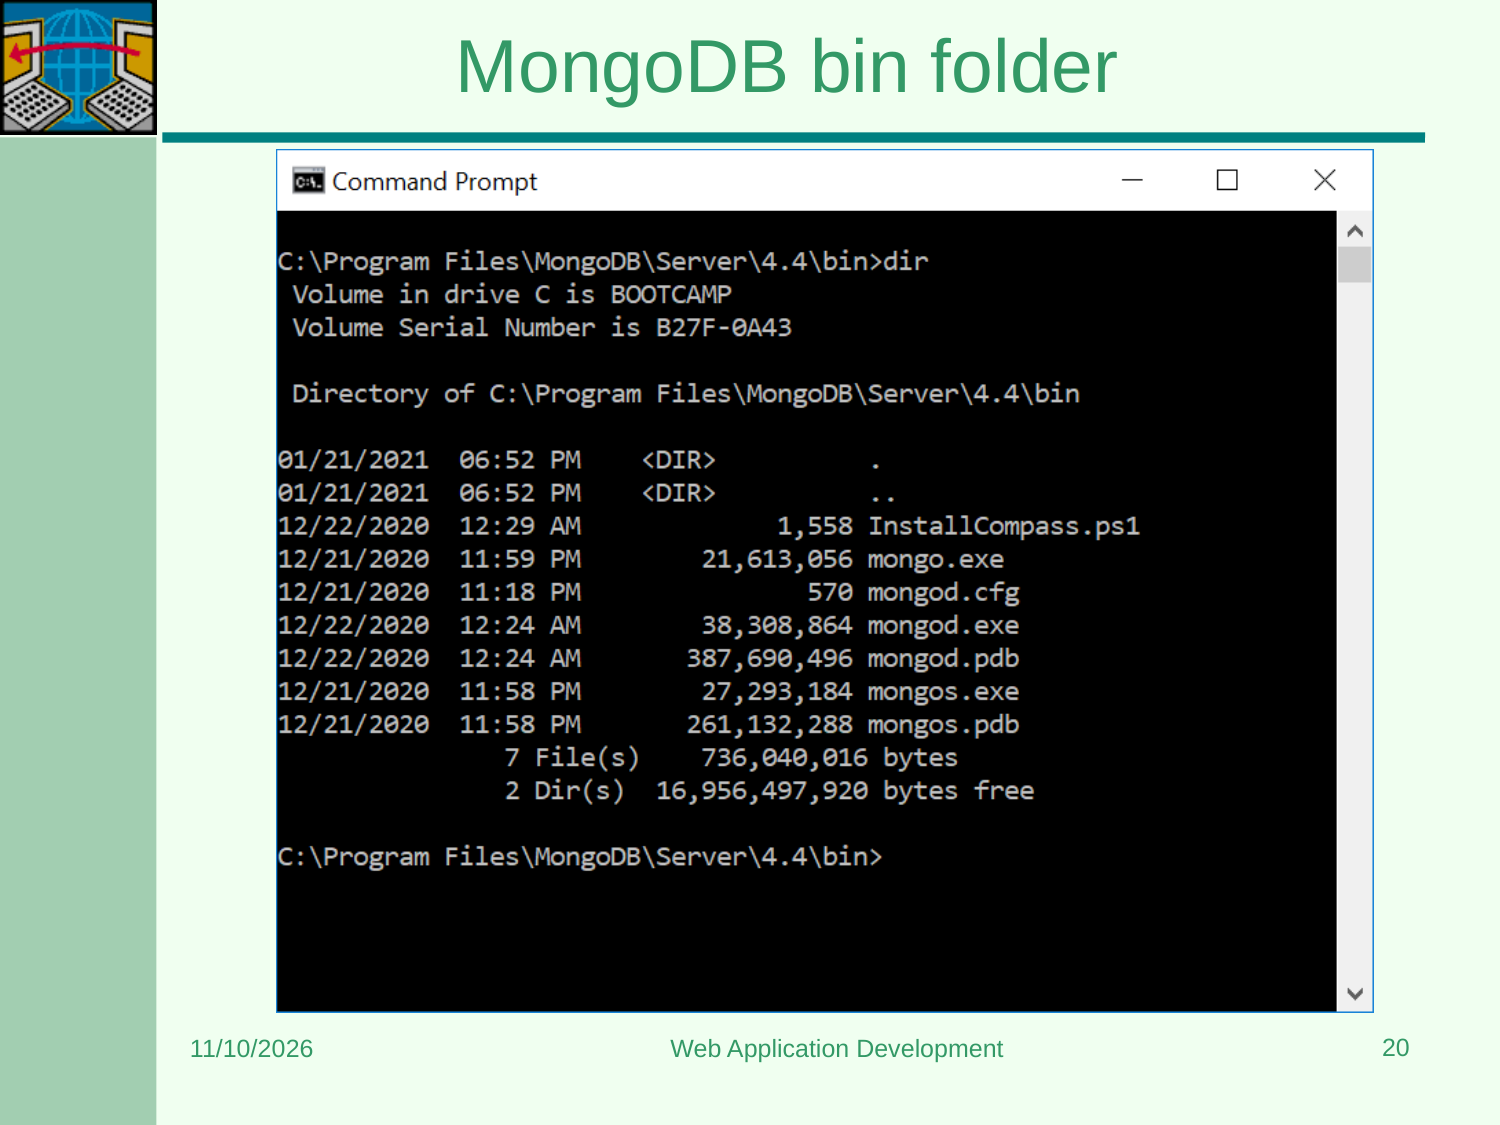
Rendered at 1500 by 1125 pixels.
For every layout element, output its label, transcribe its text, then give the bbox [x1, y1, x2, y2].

slide_number 20 [1237, 1024, 1426, 1103]
footer Web Application Development [462, 1024, 1213, 1104]
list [275, 149, 1375, 1013]
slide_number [174, 1024, 438, 1104]
title MongoDB bin folder [150, 0, 1425, 125]
picture [0, 0, 157, 135]
